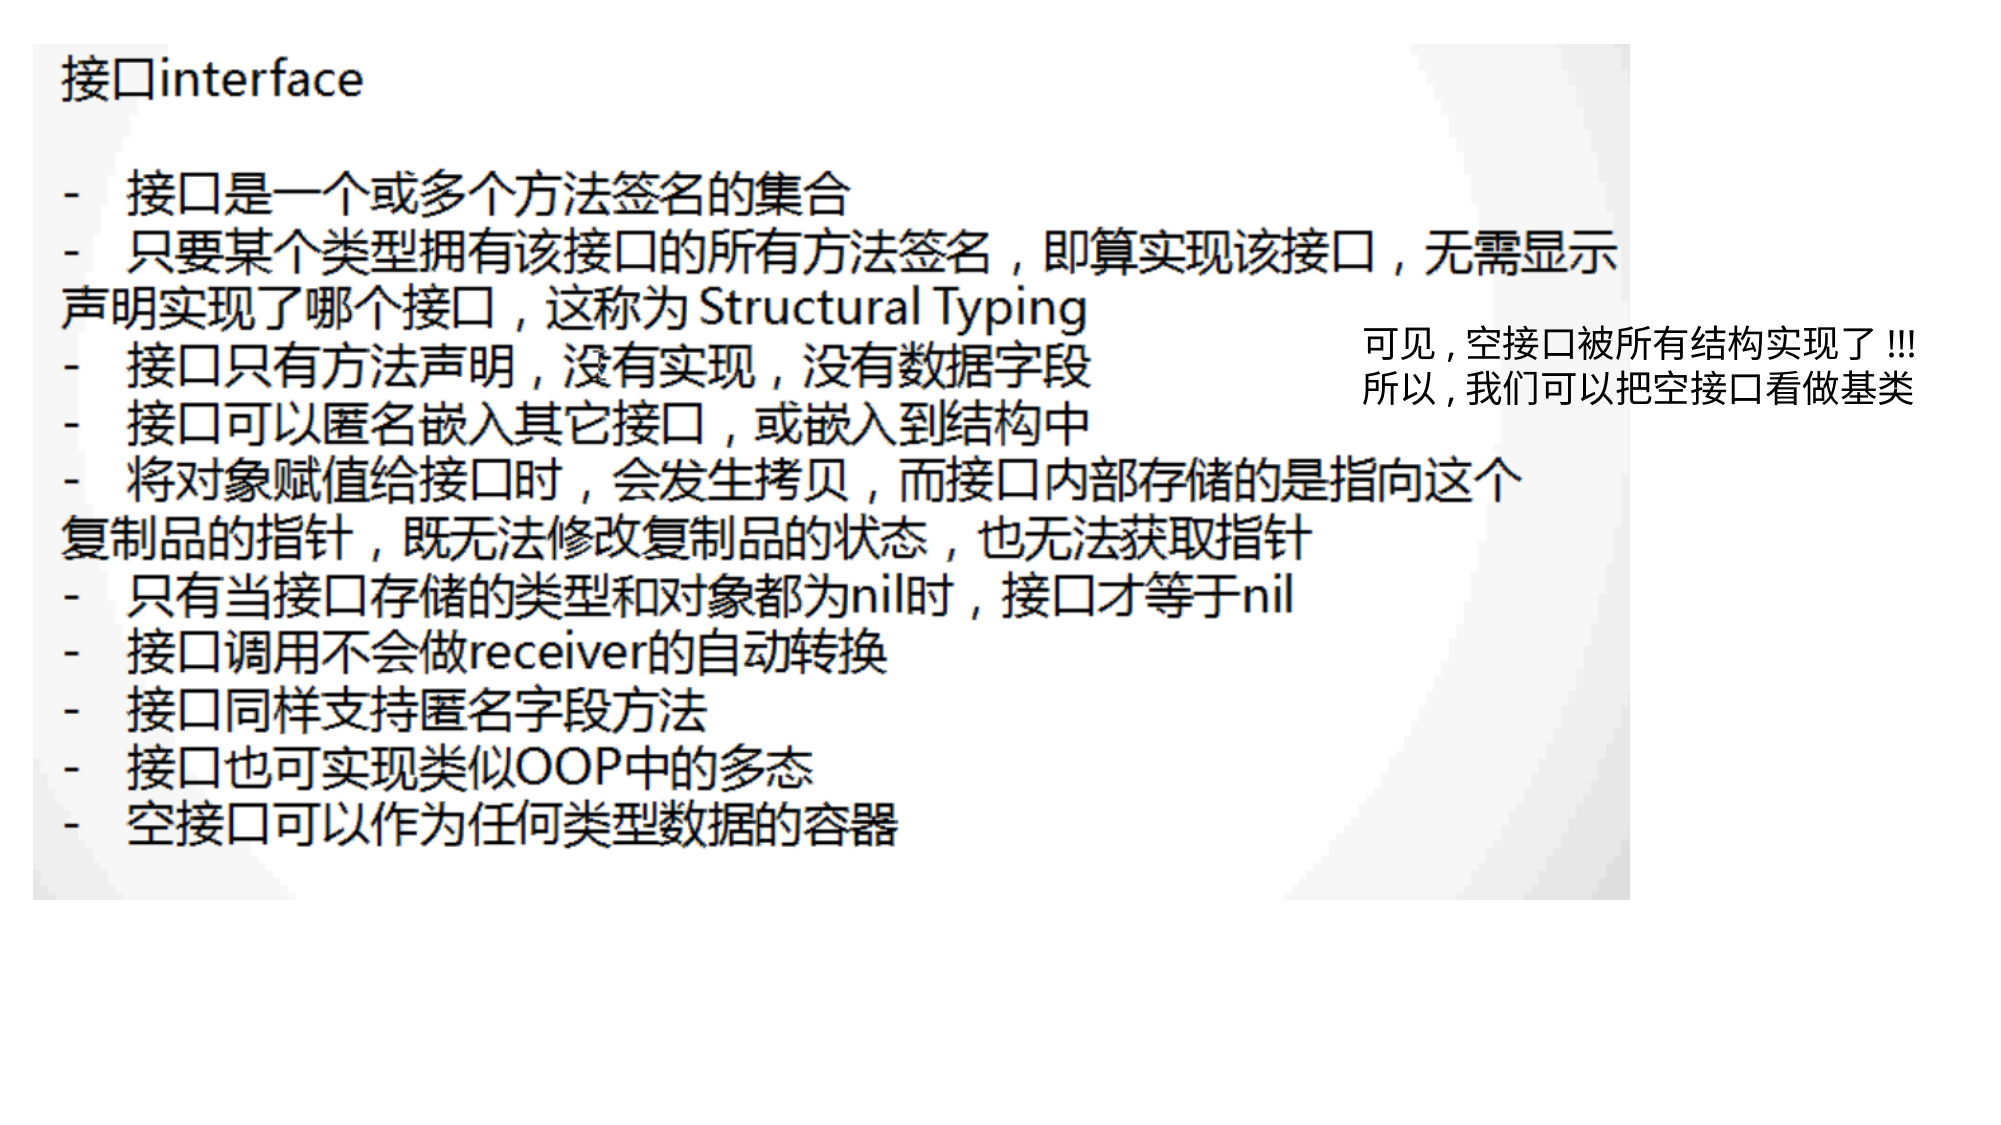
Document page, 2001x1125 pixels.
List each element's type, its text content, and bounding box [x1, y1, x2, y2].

picture [33, 44, 1630, 900]
text_box 可见,空接口被所有结构实现了!!! 所以,我们可以把空接口看做基类 [1630, 312, 1932, 418]
